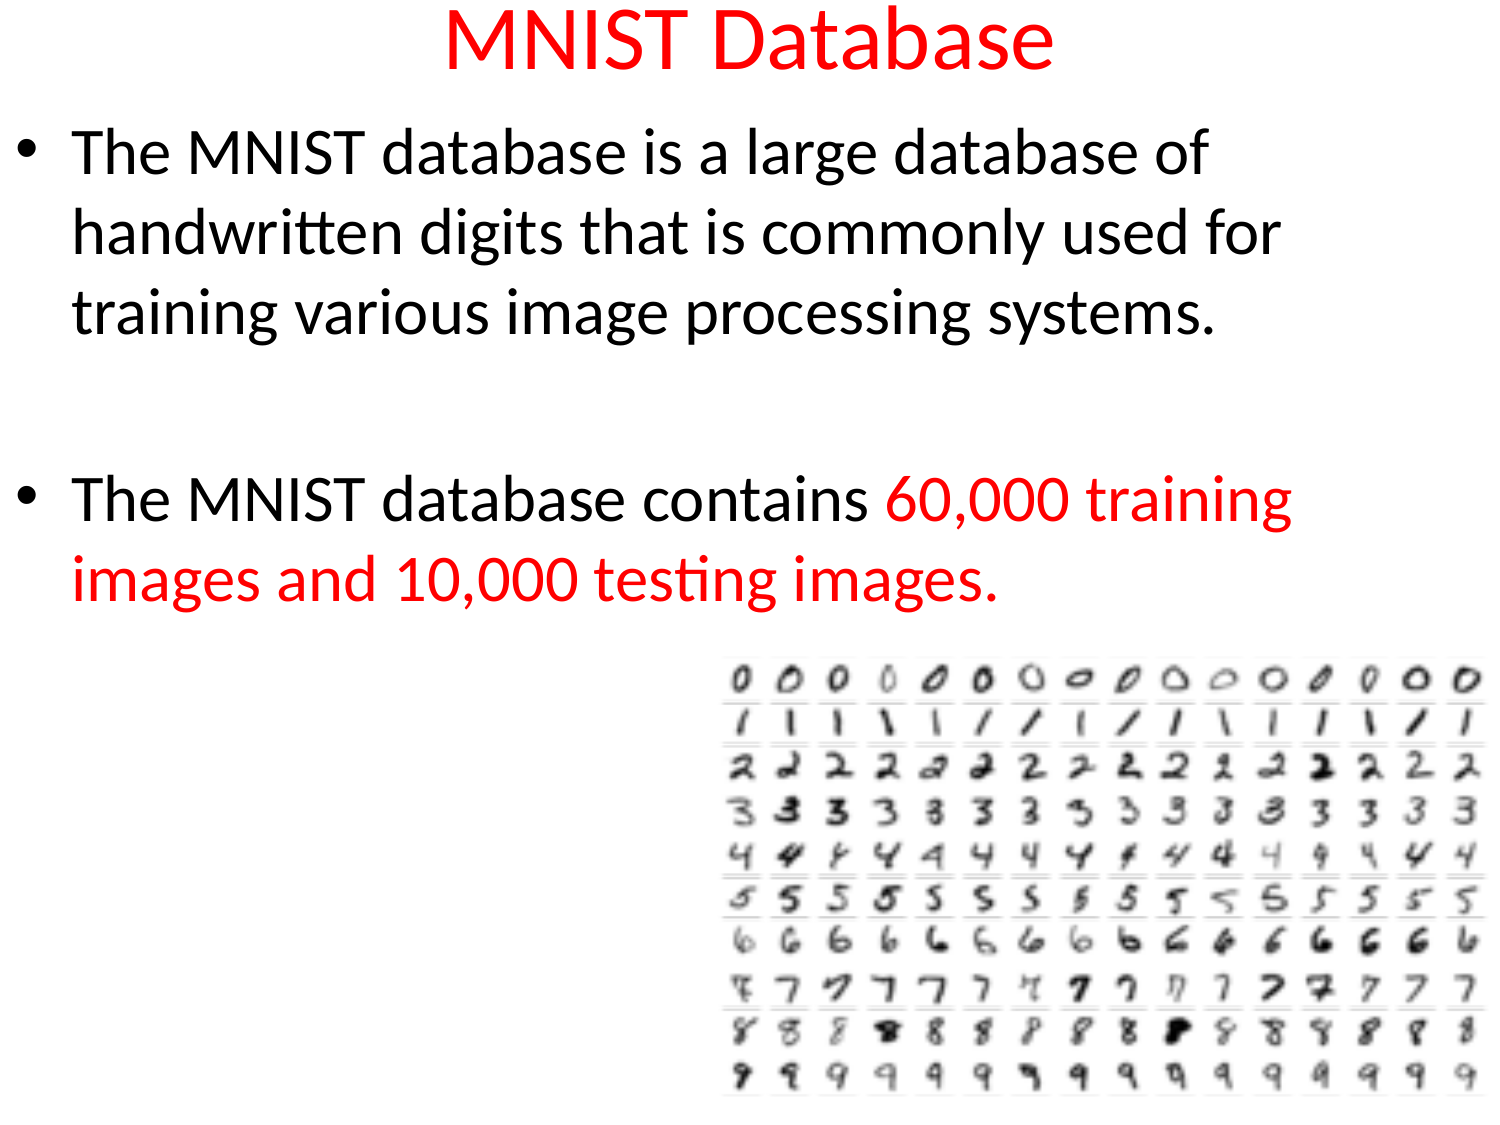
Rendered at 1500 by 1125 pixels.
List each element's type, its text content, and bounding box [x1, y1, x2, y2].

title MNIST Database [75, 0, 1425, 99]
list The MNIST database is a large database of handwritten digits that is commonly used for training various image processing systems. The MNIST database contains 60,000 training images and 10,000 testing images. [0, 99, 1500, 991]
picture [687, 647, 1500, 1125]
